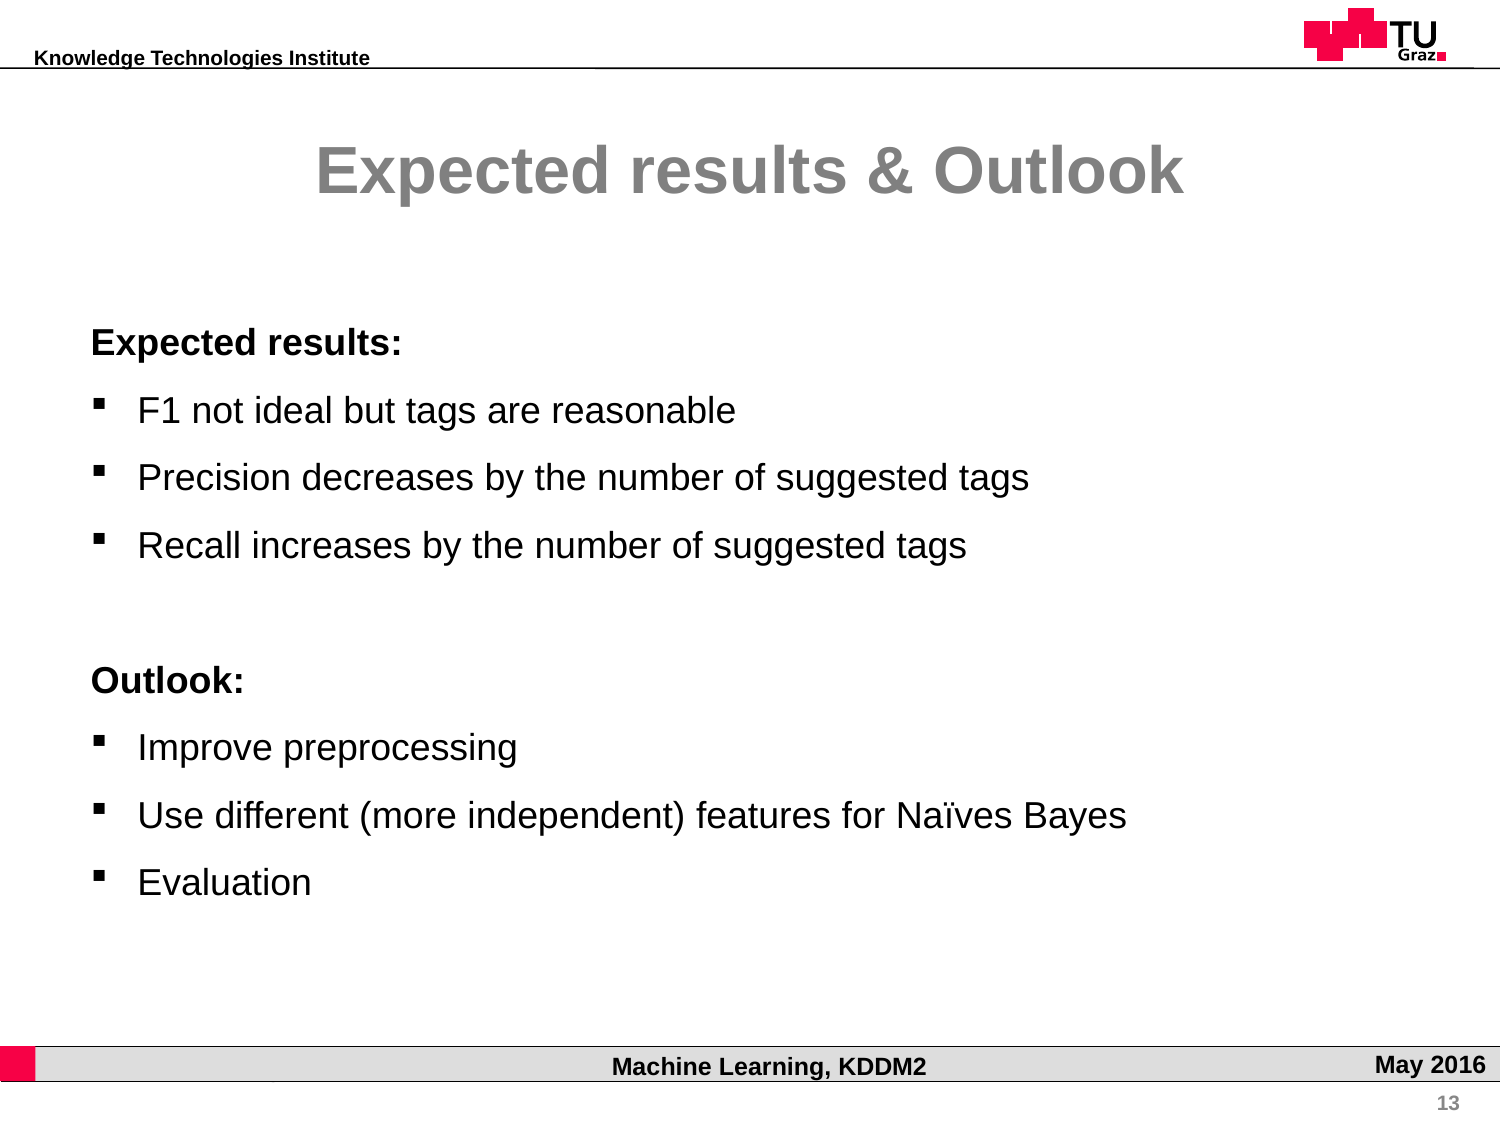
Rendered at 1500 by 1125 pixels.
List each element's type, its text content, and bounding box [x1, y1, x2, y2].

text_box Expected results: F1 not ideal but tags are reasonable Precision decreases by the number of suggested tags Recall increases by the number of suggested tags Outlook: Improve preprocessing Use different (more independent) features for Naïves Bayes Evaluation [75, 288, 1478, 911]
text_box Expected results & Outlook [75, 79, 1425, 256]
